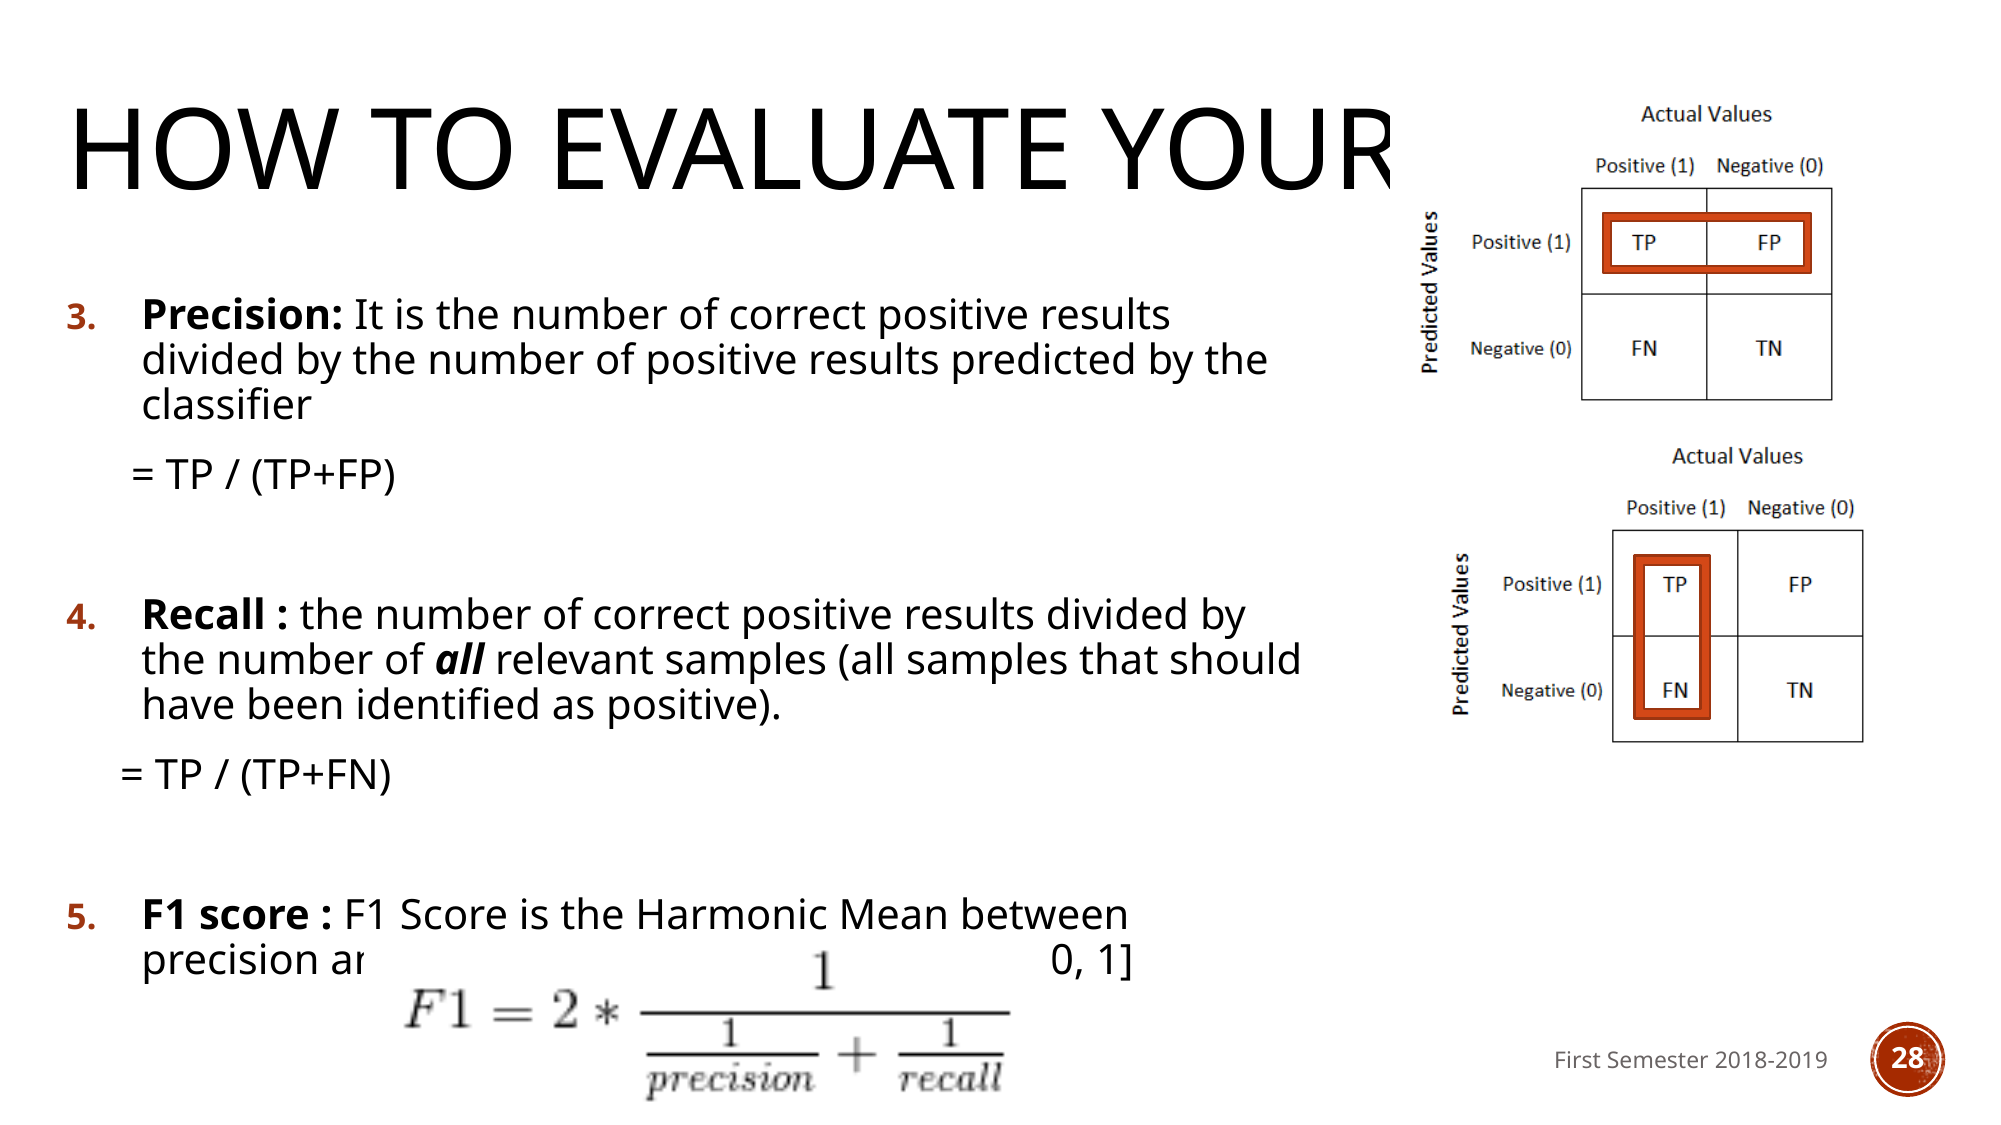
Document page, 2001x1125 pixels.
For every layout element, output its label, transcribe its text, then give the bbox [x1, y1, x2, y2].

picture [363, 931, 1053, 1124]
picture [1421, 414, 1875, 754]
picture [1390, 72, 1844, 412]
slide_number First Semester 2018-2019 [1306, 1028, 1844, 1089]
list Precision: It is the number of correct positive results divided by the number of positive results predicted by the classifier = TP / (TP+FP) Recall : the number of correct positive results divided by the number of all relevant samples (all samples that should have been identified as positive). = TP / (TP+FN) F1 score : F1 Score is the Harmonic Mean between precision and recall. The range for F1 Score is [0, 1] [51, 285, 1324, 1013]
slide_number 28 [1855, 1028, 1961, 1089]
title How to evaluate your model [51, 49, 1920, 258]
